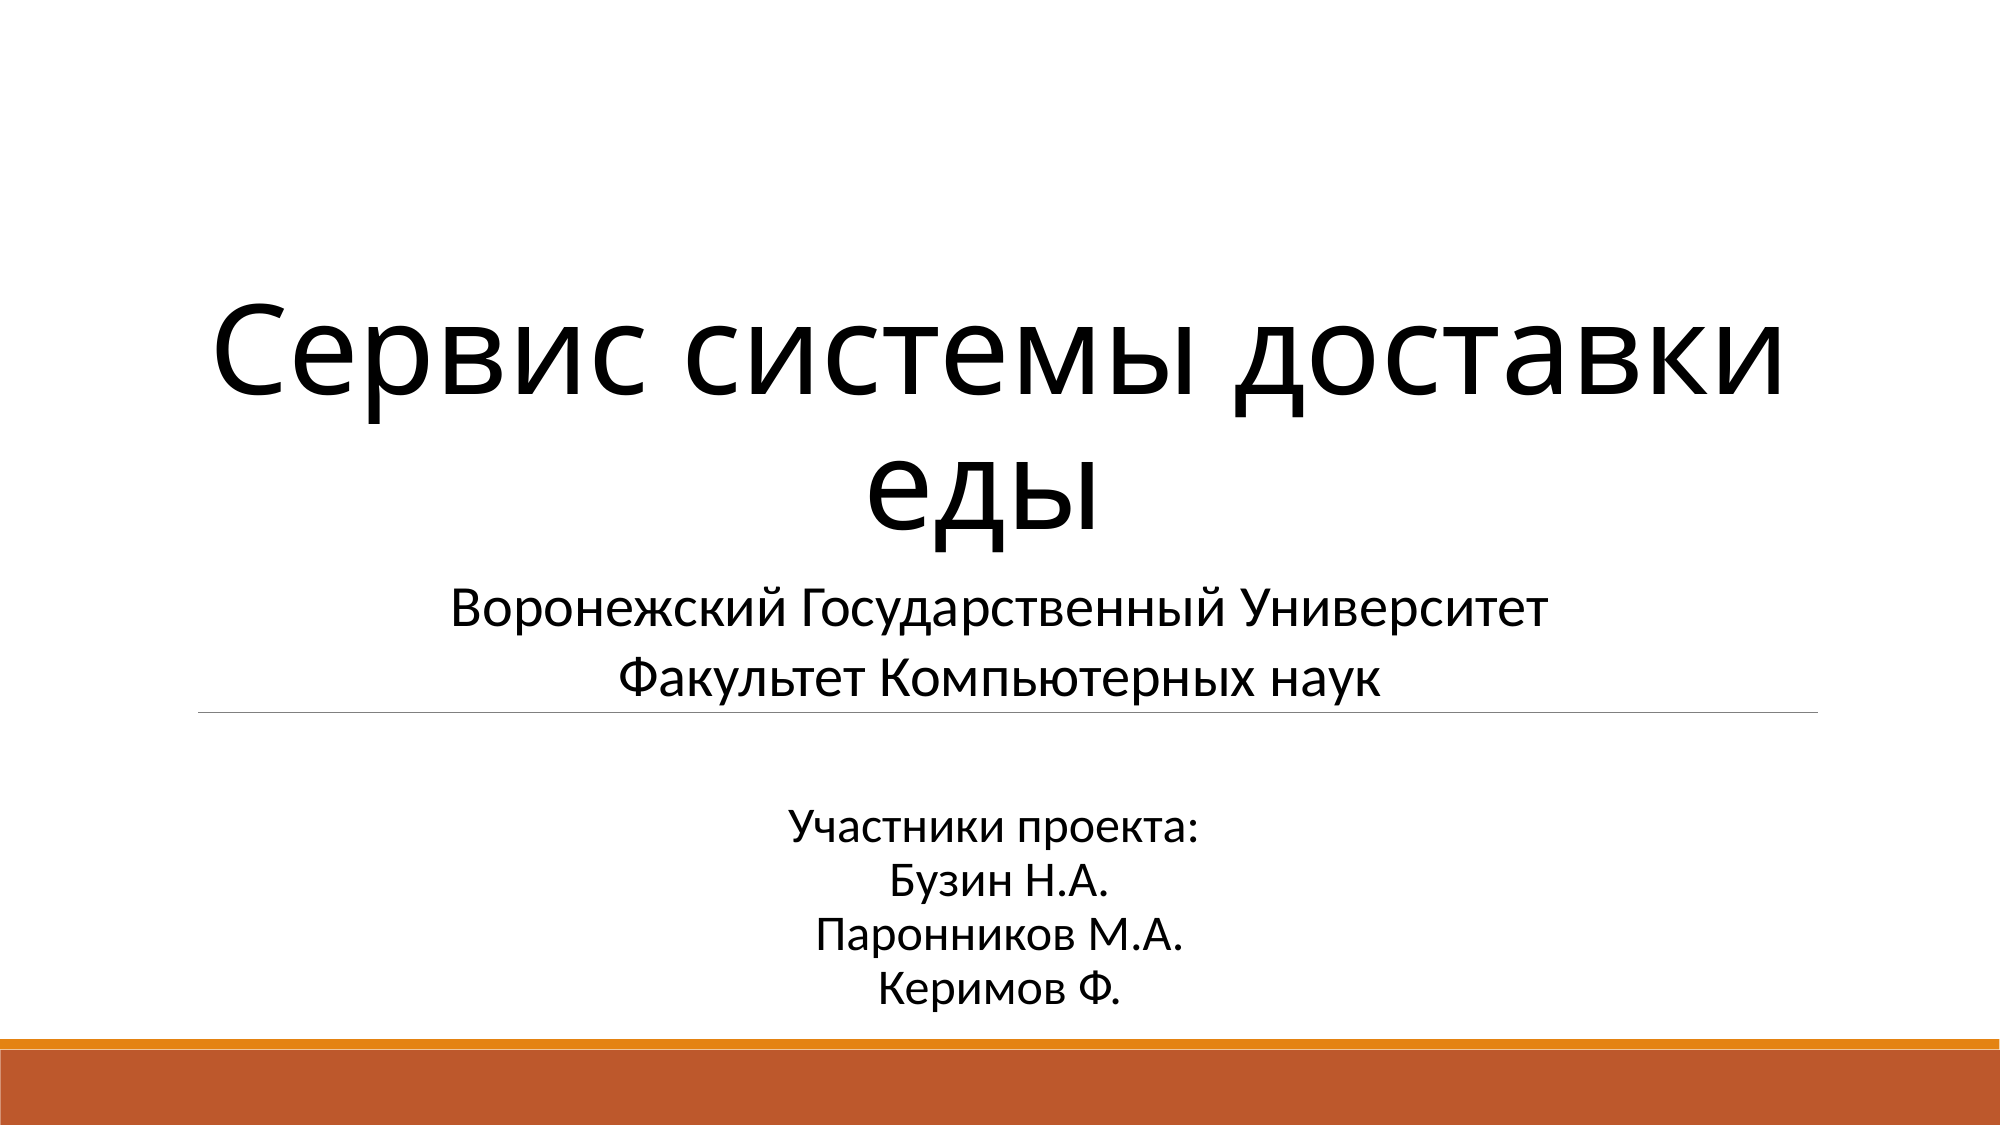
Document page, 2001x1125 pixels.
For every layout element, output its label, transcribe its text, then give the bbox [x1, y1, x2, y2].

text_box Воронежский Государственный Университет Факультет Компьютерных наук [0, 560, 2000, 716]
text_box Участники проекта: Бузин Н.А. Паронников М.А. Керимов Ф. [68, 779, 1932, 1067]
text_box Сервис системы доставки еды [68, 35, 1932, 560]
